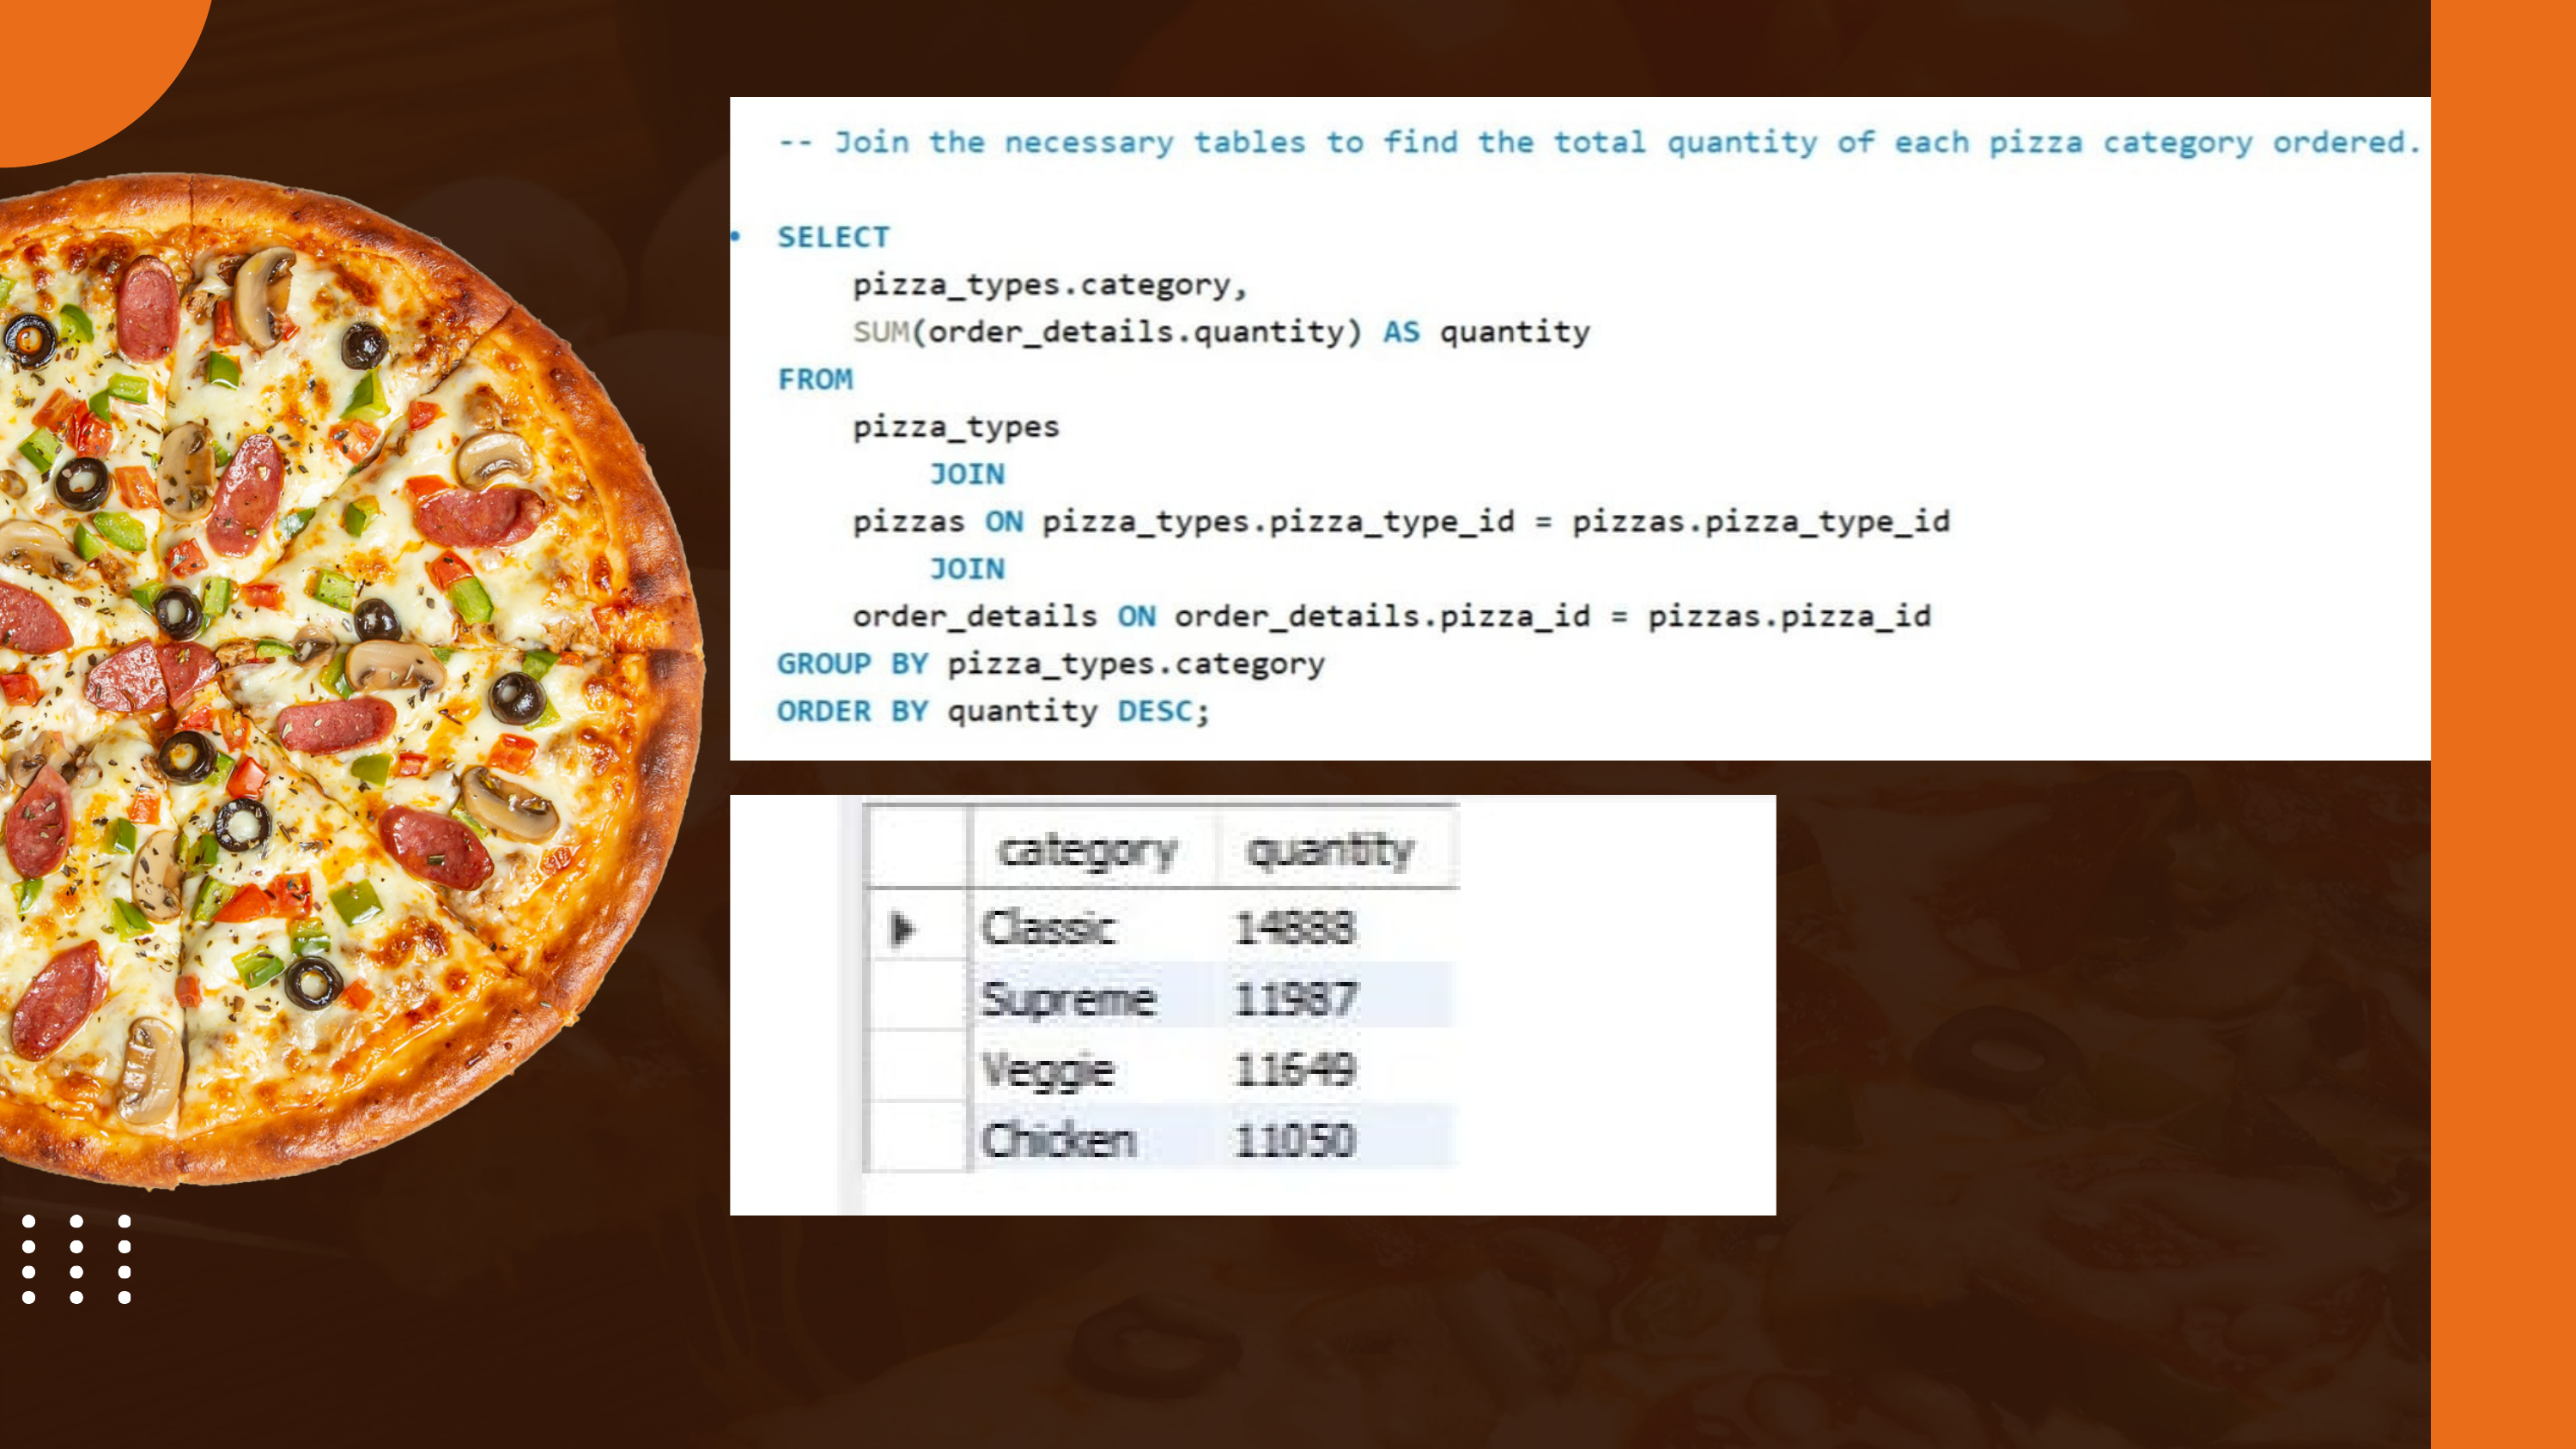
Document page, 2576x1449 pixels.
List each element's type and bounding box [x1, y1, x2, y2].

text_box [0, 167, 708, 1193]
text_box [0, 1215, 131, 1304]
text_box [0, 0, 2427, 1449]
text_box [730, 97, 2427, 761]
text_box [0, 0, 218, 168]
text_box [730, 795, 1777, 1216]
text_box [2431, 0, 2576, 1449]
